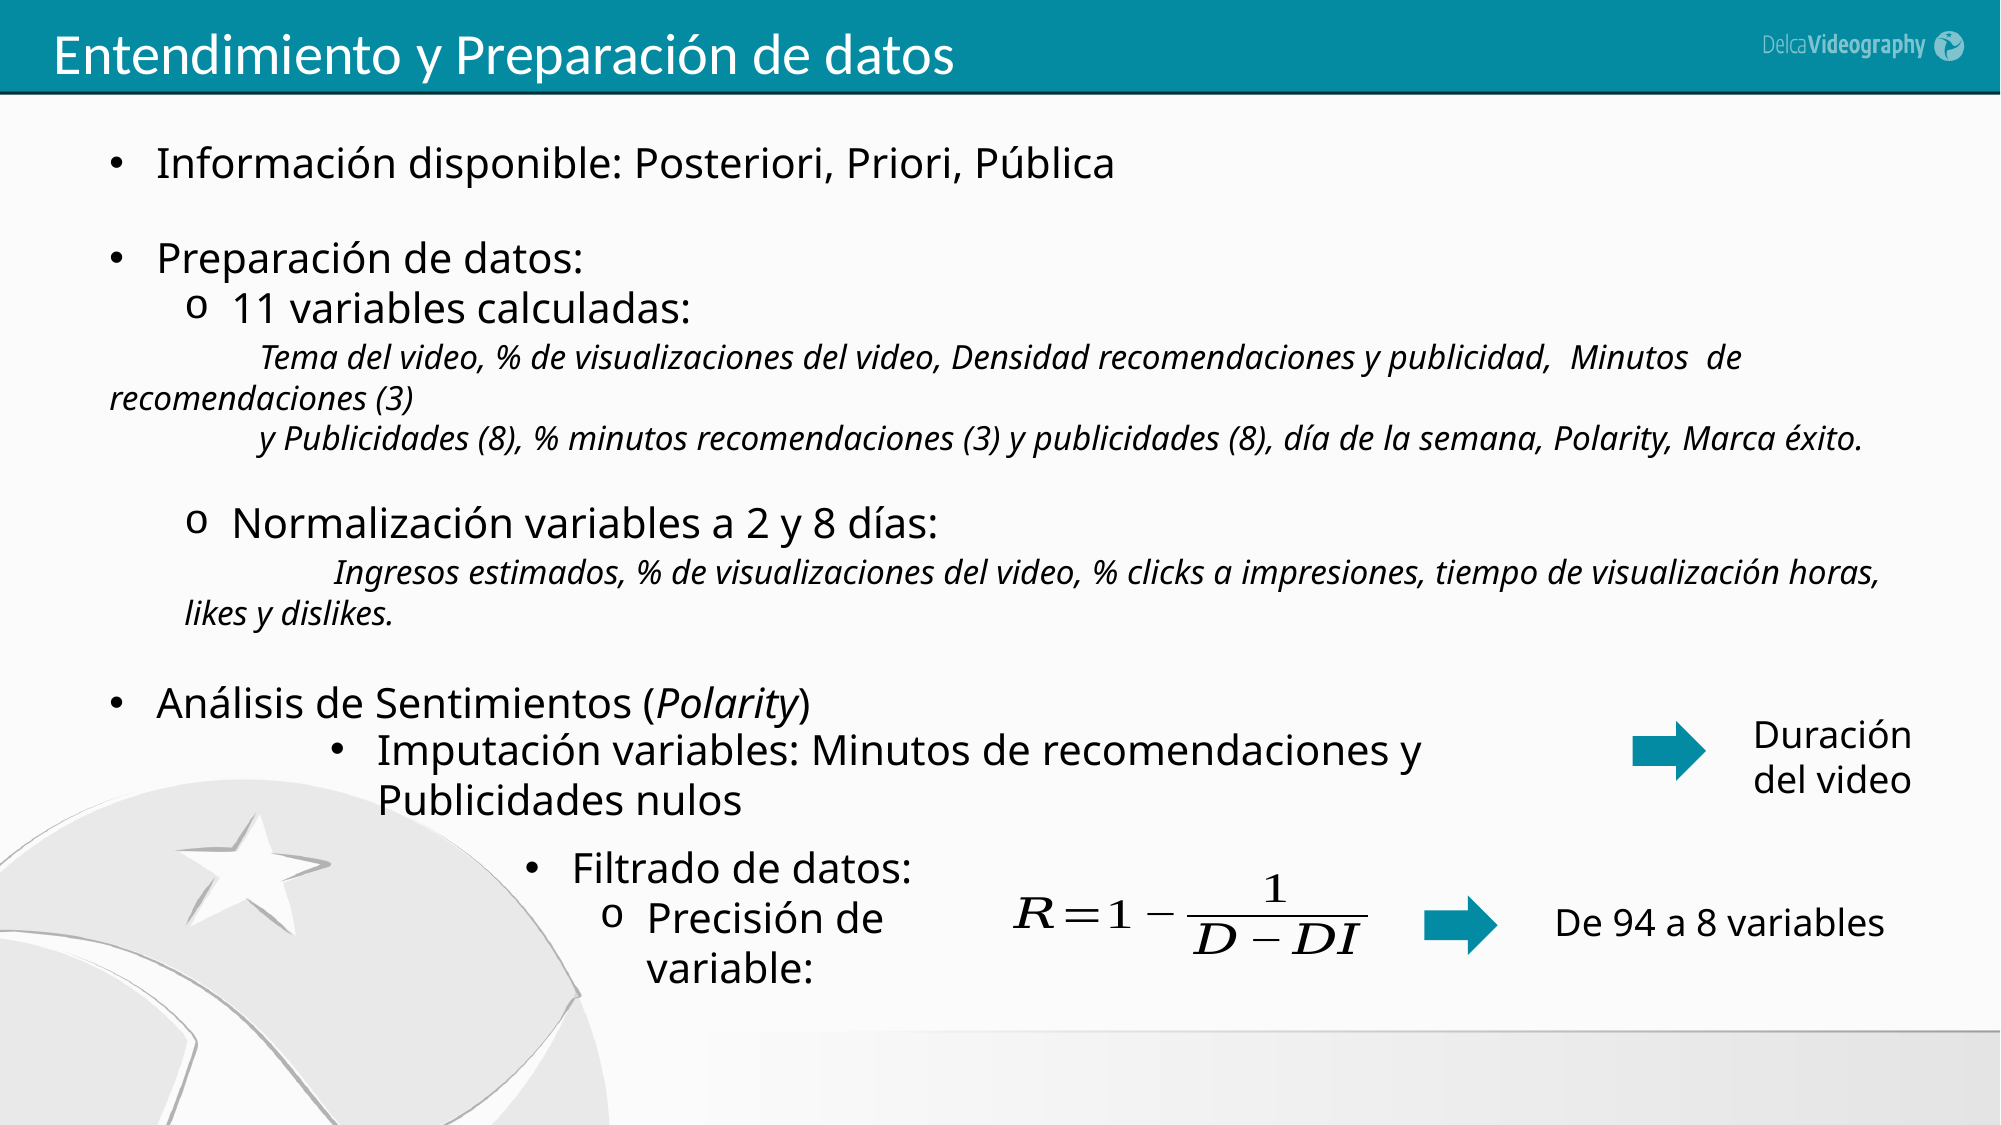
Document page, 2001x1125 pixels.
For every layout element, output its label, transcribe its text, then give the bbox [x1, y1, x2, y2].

text_box Duración del video [1716, 703, 1949, 809]
text_box Imputación variables: Minutos de recomendaciones y Publicidades nulos [315, 716, 1640, 831]
text_box Filtrado de datos: Precisión de variable: [510, 834, 1040, 1045]
picture [0, 0, 2001, 1125]
text_box Entendimiento y Preparación de datos [38, 8, 1253, 94]
text_box [1631, 718, 1708, 784]
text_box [1010, 865, 1928, 966]
text_box Información disponible: Posteriori, Priori, Pública Preparación de datos: 11 variables calculadas: Tema del video, % de visualizaciones del video, Densidad recomendaciones y publicidad, Minutos de recomendaciones (3) y Publicidades (8), % minutos recomendaciones (3) y publicidades (8), día de la semana, Polarity, Marca éxito. Normalización variables a 2 y 8 días: Ingresos estimados, % de visualizaciones del video, % clicks a impresiones, tiempo de visualización horas, likes y dislikes. Análisis de Sentimientos (Polarity) [94, 129, 1907, 735]
